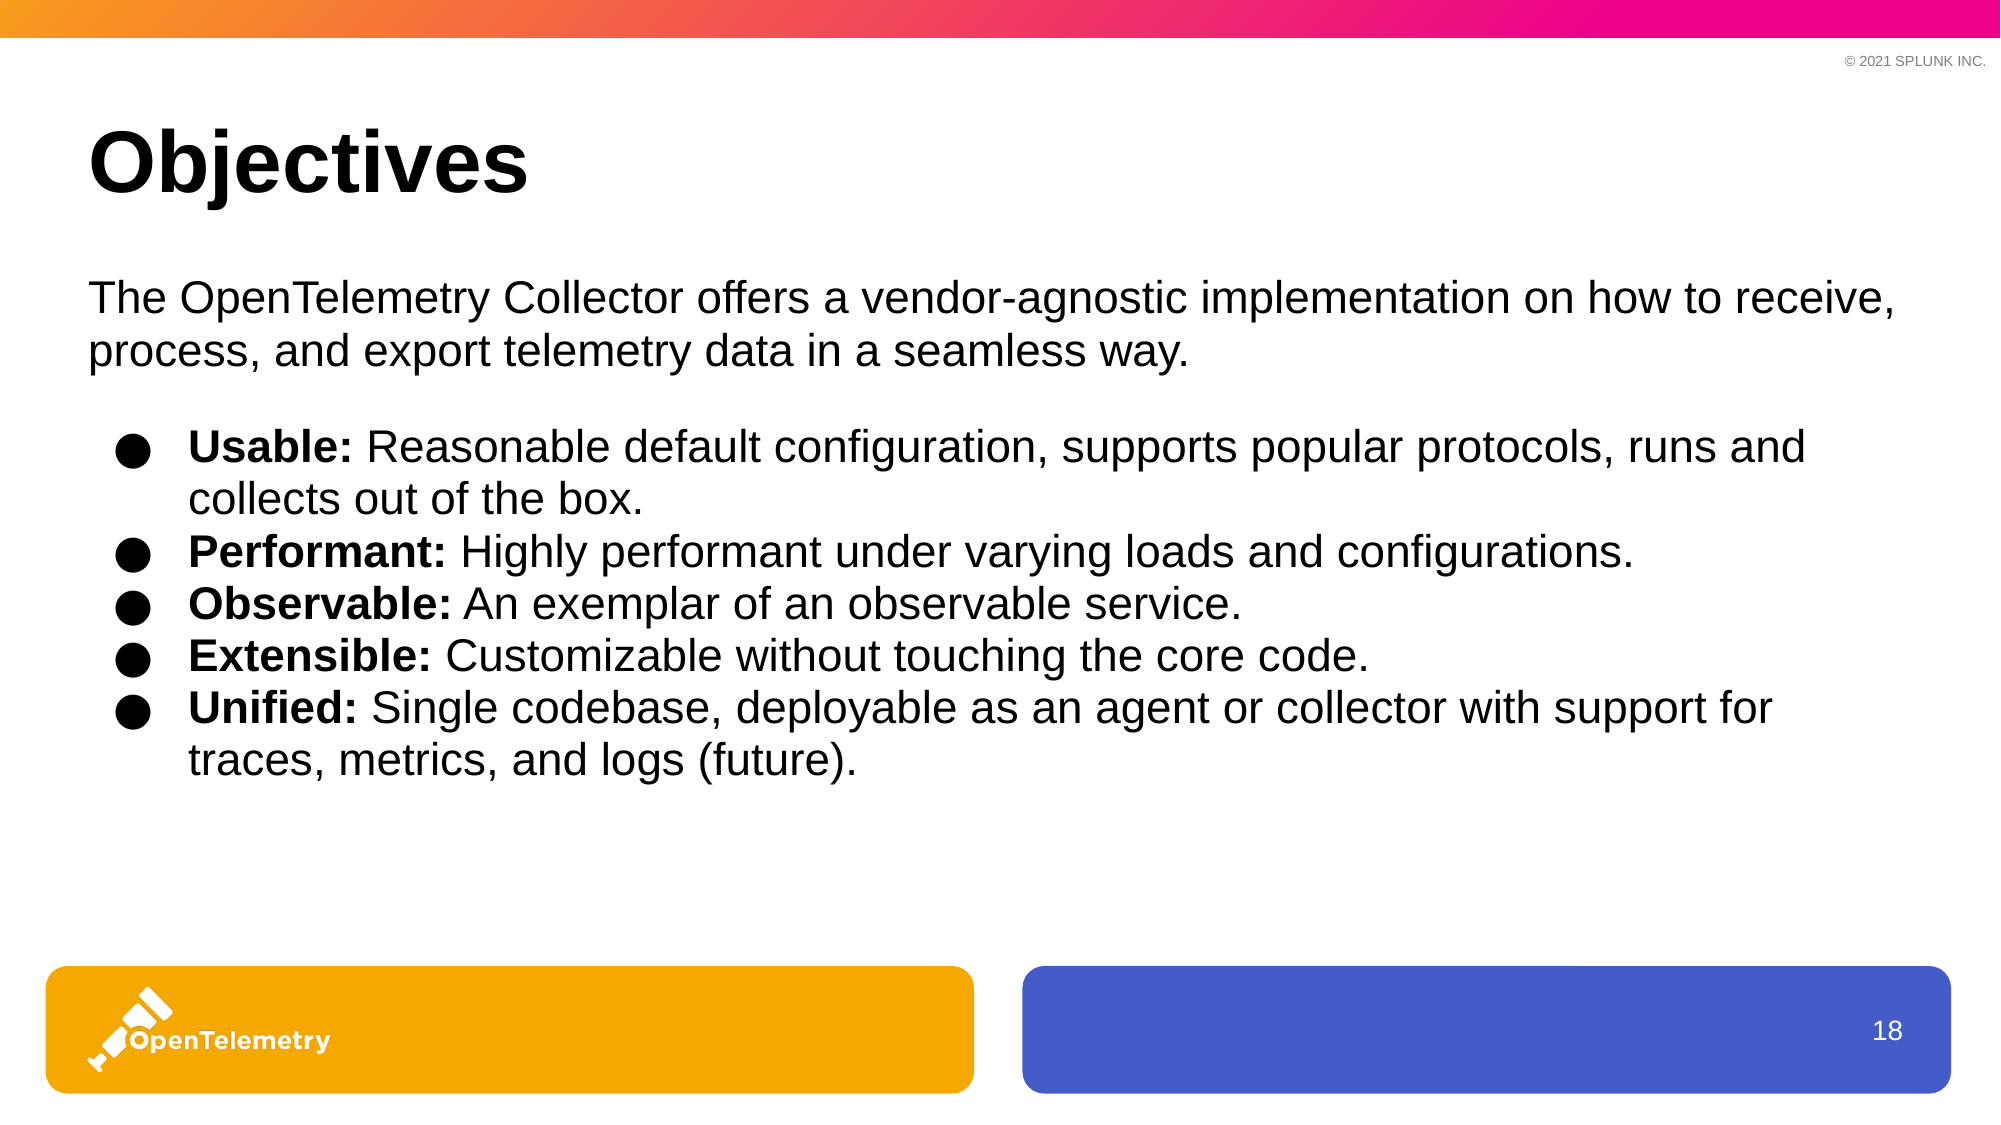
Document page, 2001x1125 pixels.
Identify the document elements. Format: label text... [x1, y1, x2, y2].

title Objectives [68, 97, 1932, 223]
list The OpenTelemetry Collector offers a vendor-agnostic implementation on how to receive, process, and export telemetry data in a seamless way. Usable: Reasonable default configuration, supports popular protocols, runs and collects out of the box. Performant: Highly performant under varying loads and configurations. Observable: An exemplar of an observable service. Extensible: Customizable without touching the core code. Unified: Single codebase, deployable as an agent or collector with support for traces, metrics, and logs (future). [68, 252, 1932, 1000]
picture [86, 1000, 332, 1073]
